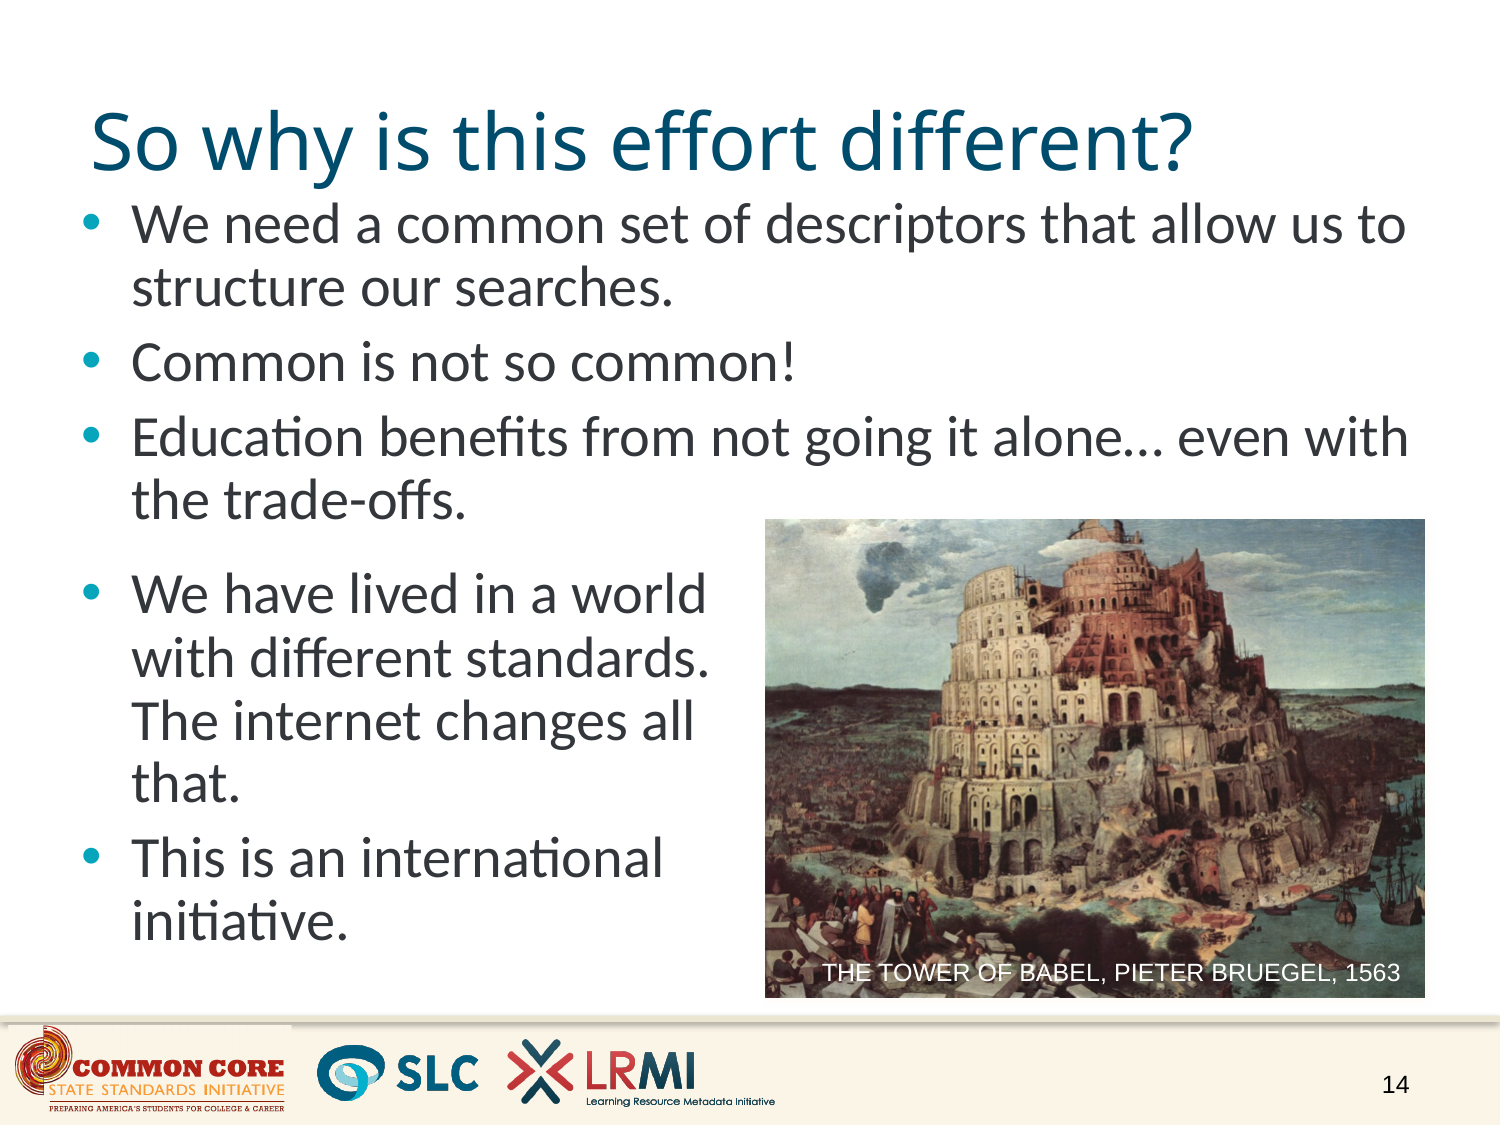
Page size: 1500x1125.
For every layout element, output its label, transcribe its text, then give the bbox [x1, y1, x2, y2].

picture [313, 1039, 482, 1107]
text_box 14 [1382, 1060, 1425, 1103]
title So why is this effort different? [75, 45, 1425, 187]
text_box We need a common set of descriptors that allow us to structure our searches. Common is not so common! Education benefits from not going it alone… even with the trade-offs. [75, 187, 1428, 561]
text_box We have lived in a world with different standards. The internet changes all that. This is an international initiative. [74, 557, 738, 1054]
picture [765, 518, 1426, 998]
picture [506, 1039, 775, 1107]
picture [8, 1024, 292, 1120]
